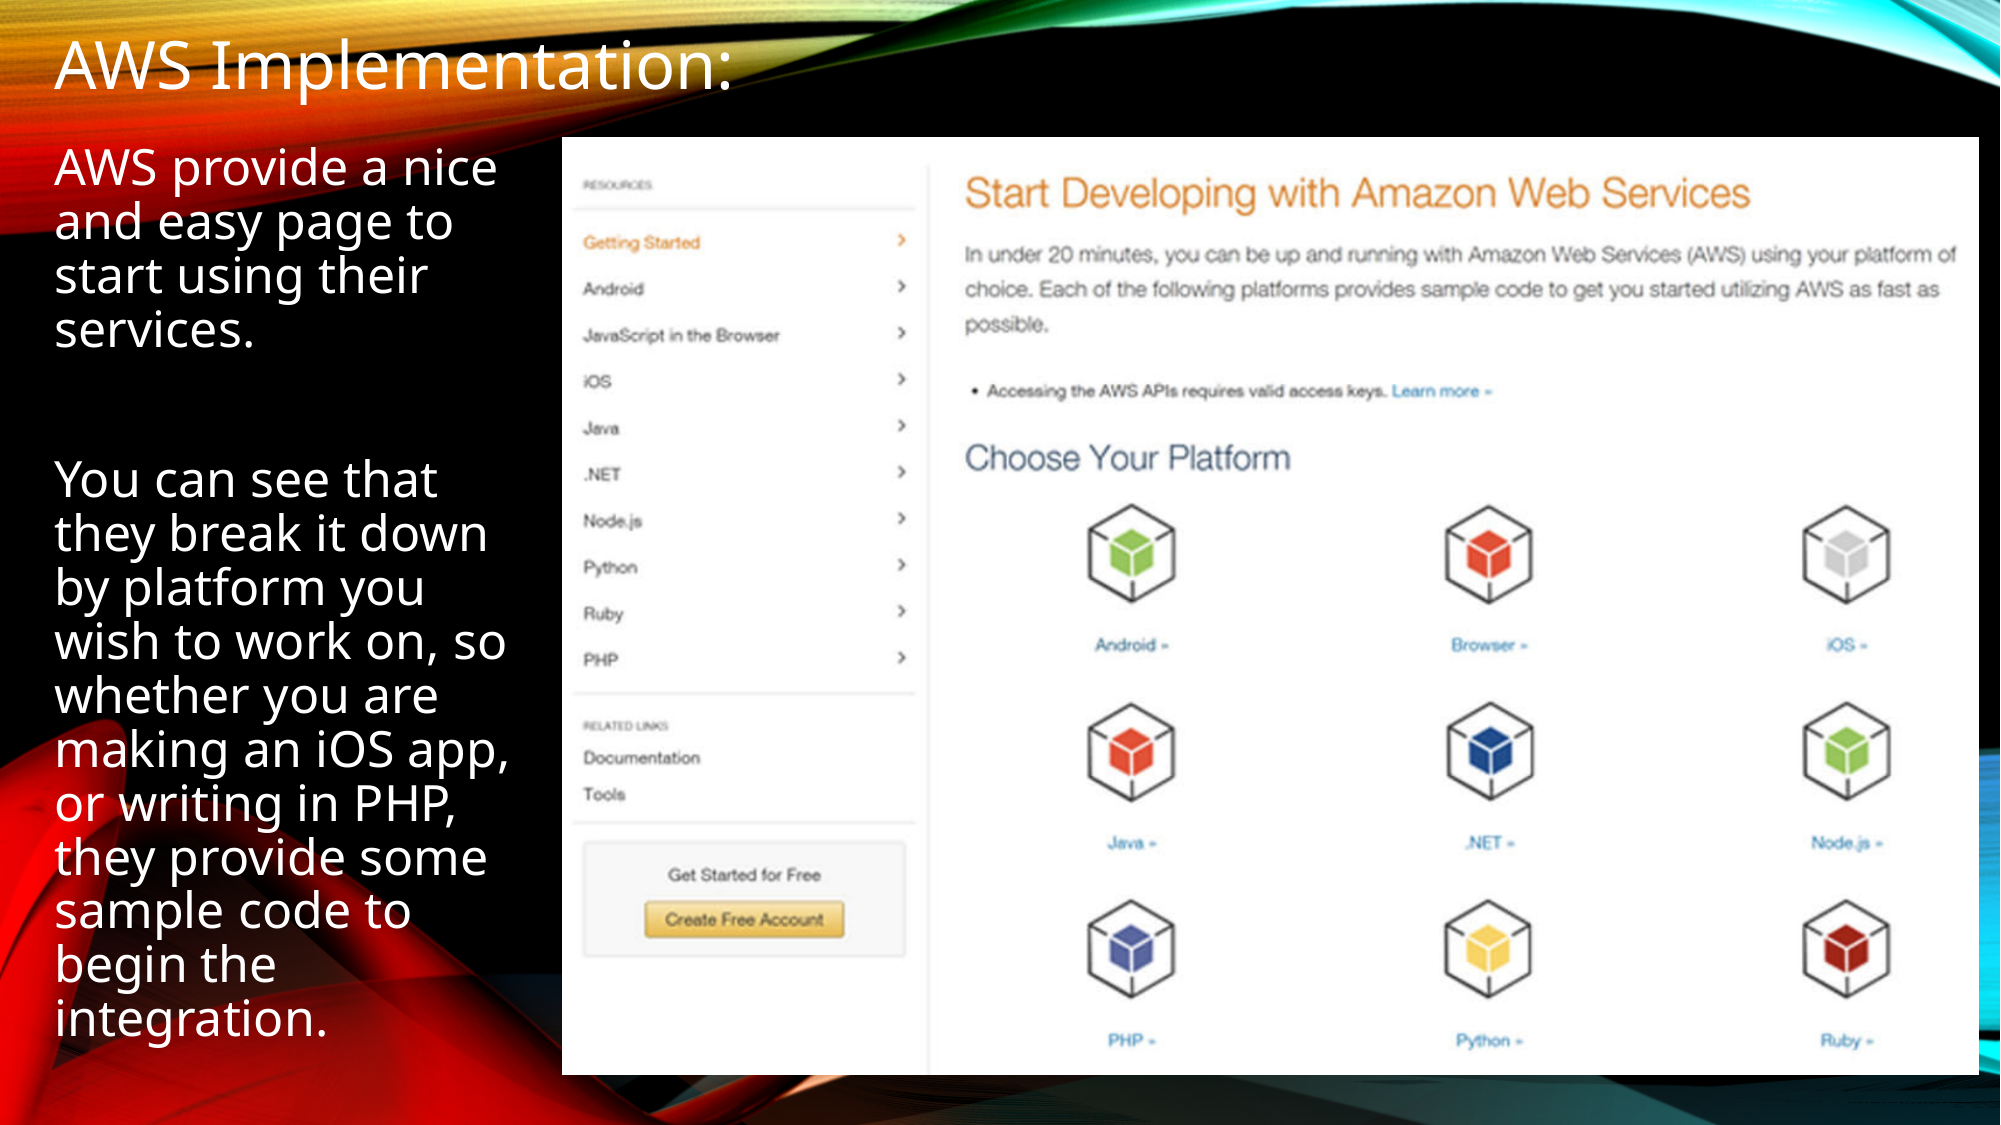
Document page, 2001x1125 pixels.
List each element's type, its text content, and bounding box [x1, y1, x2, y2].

text_box AWS Implementation: [39, 24, 1590, 138]
subtitle AWS provide a nice and easy page to start using their services. You can see that they break it down by platform you wish to work on, so whether you are making an iOS app, or writing in PHP, they provide some sample code to begin the integration. [39, 138, 563, 1123]
picture [0, 0, 2000, 1125]
